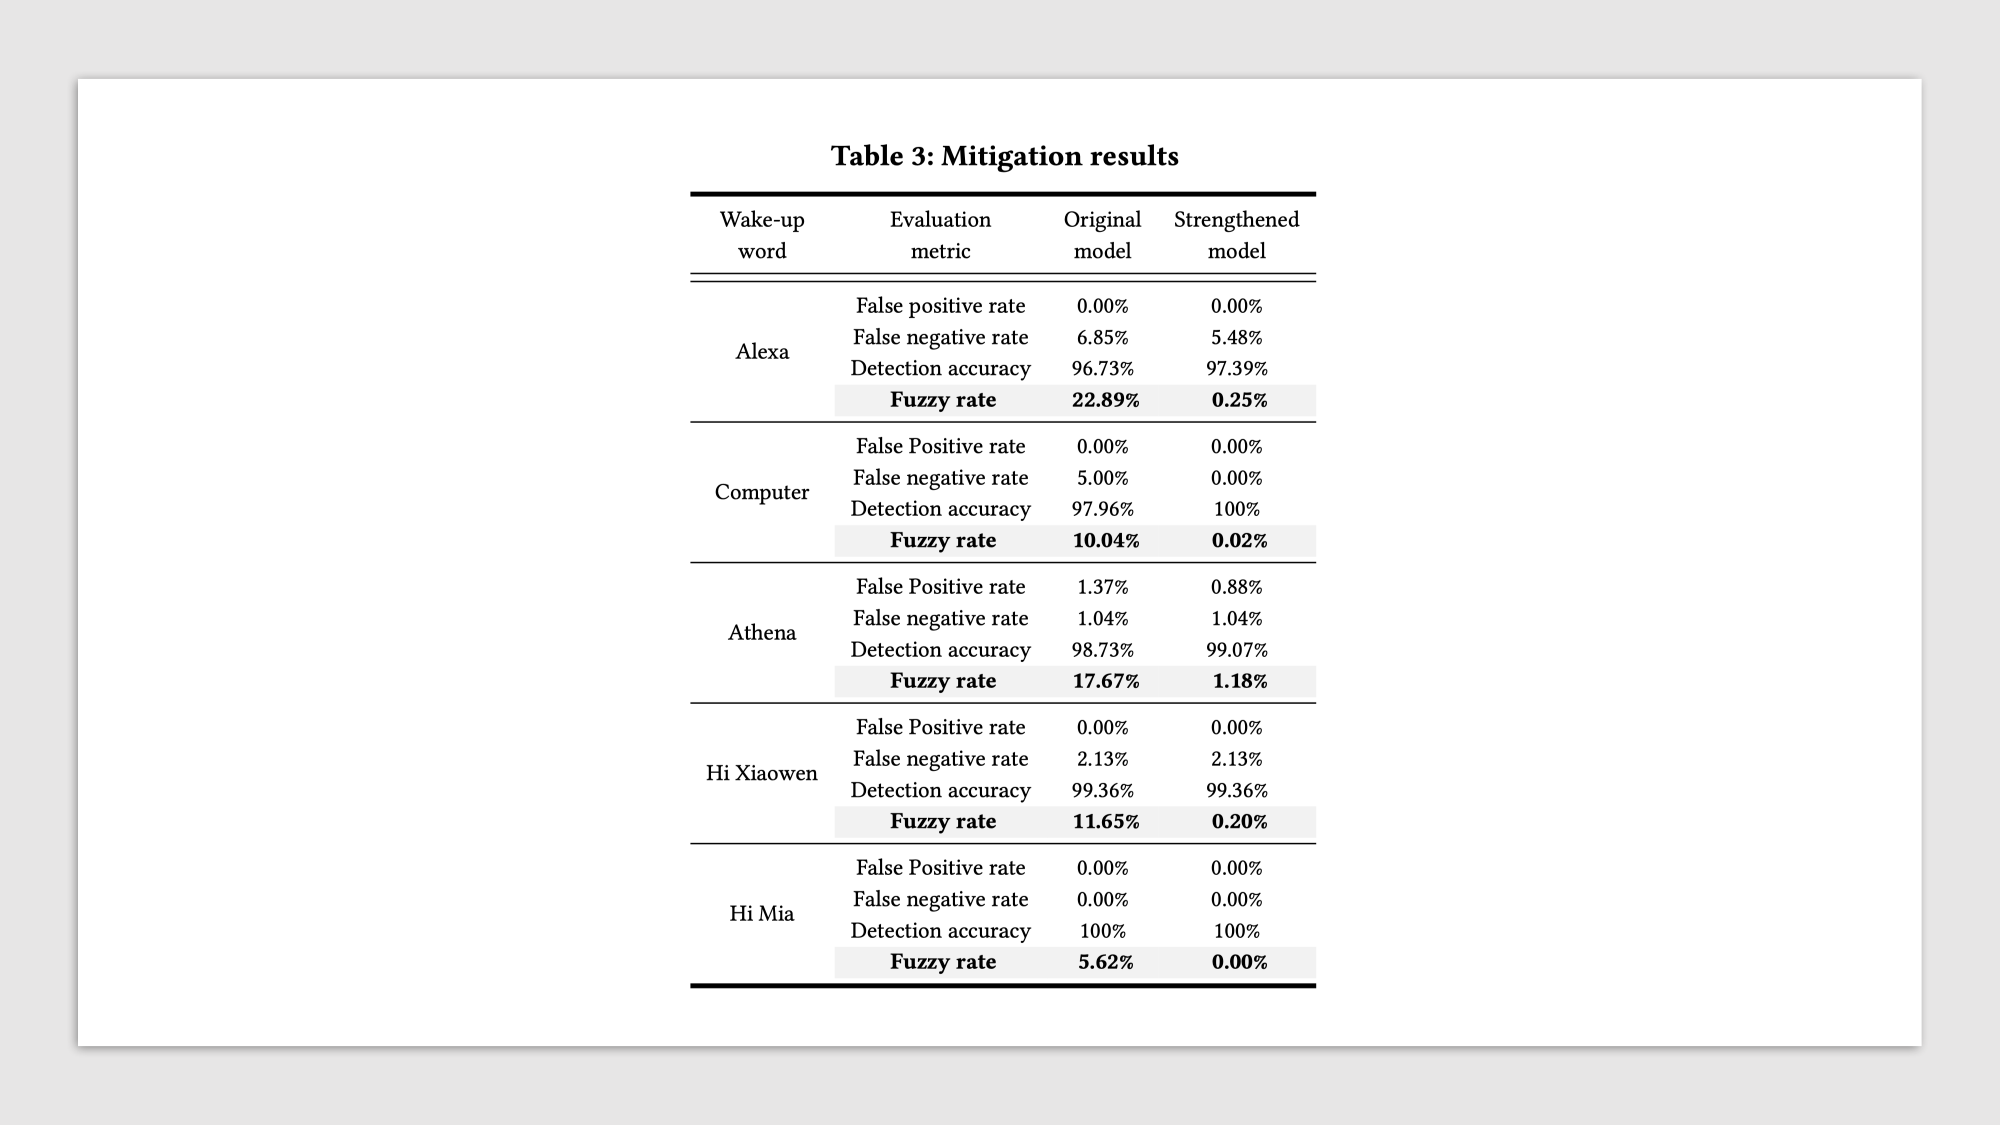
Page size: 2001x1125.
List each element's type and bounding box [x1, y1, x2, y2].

text_box [0, 0, 2000, 1125]
text_box [77, 78, 1923, 1047]
picture [642, 105, 1358, 1020]
